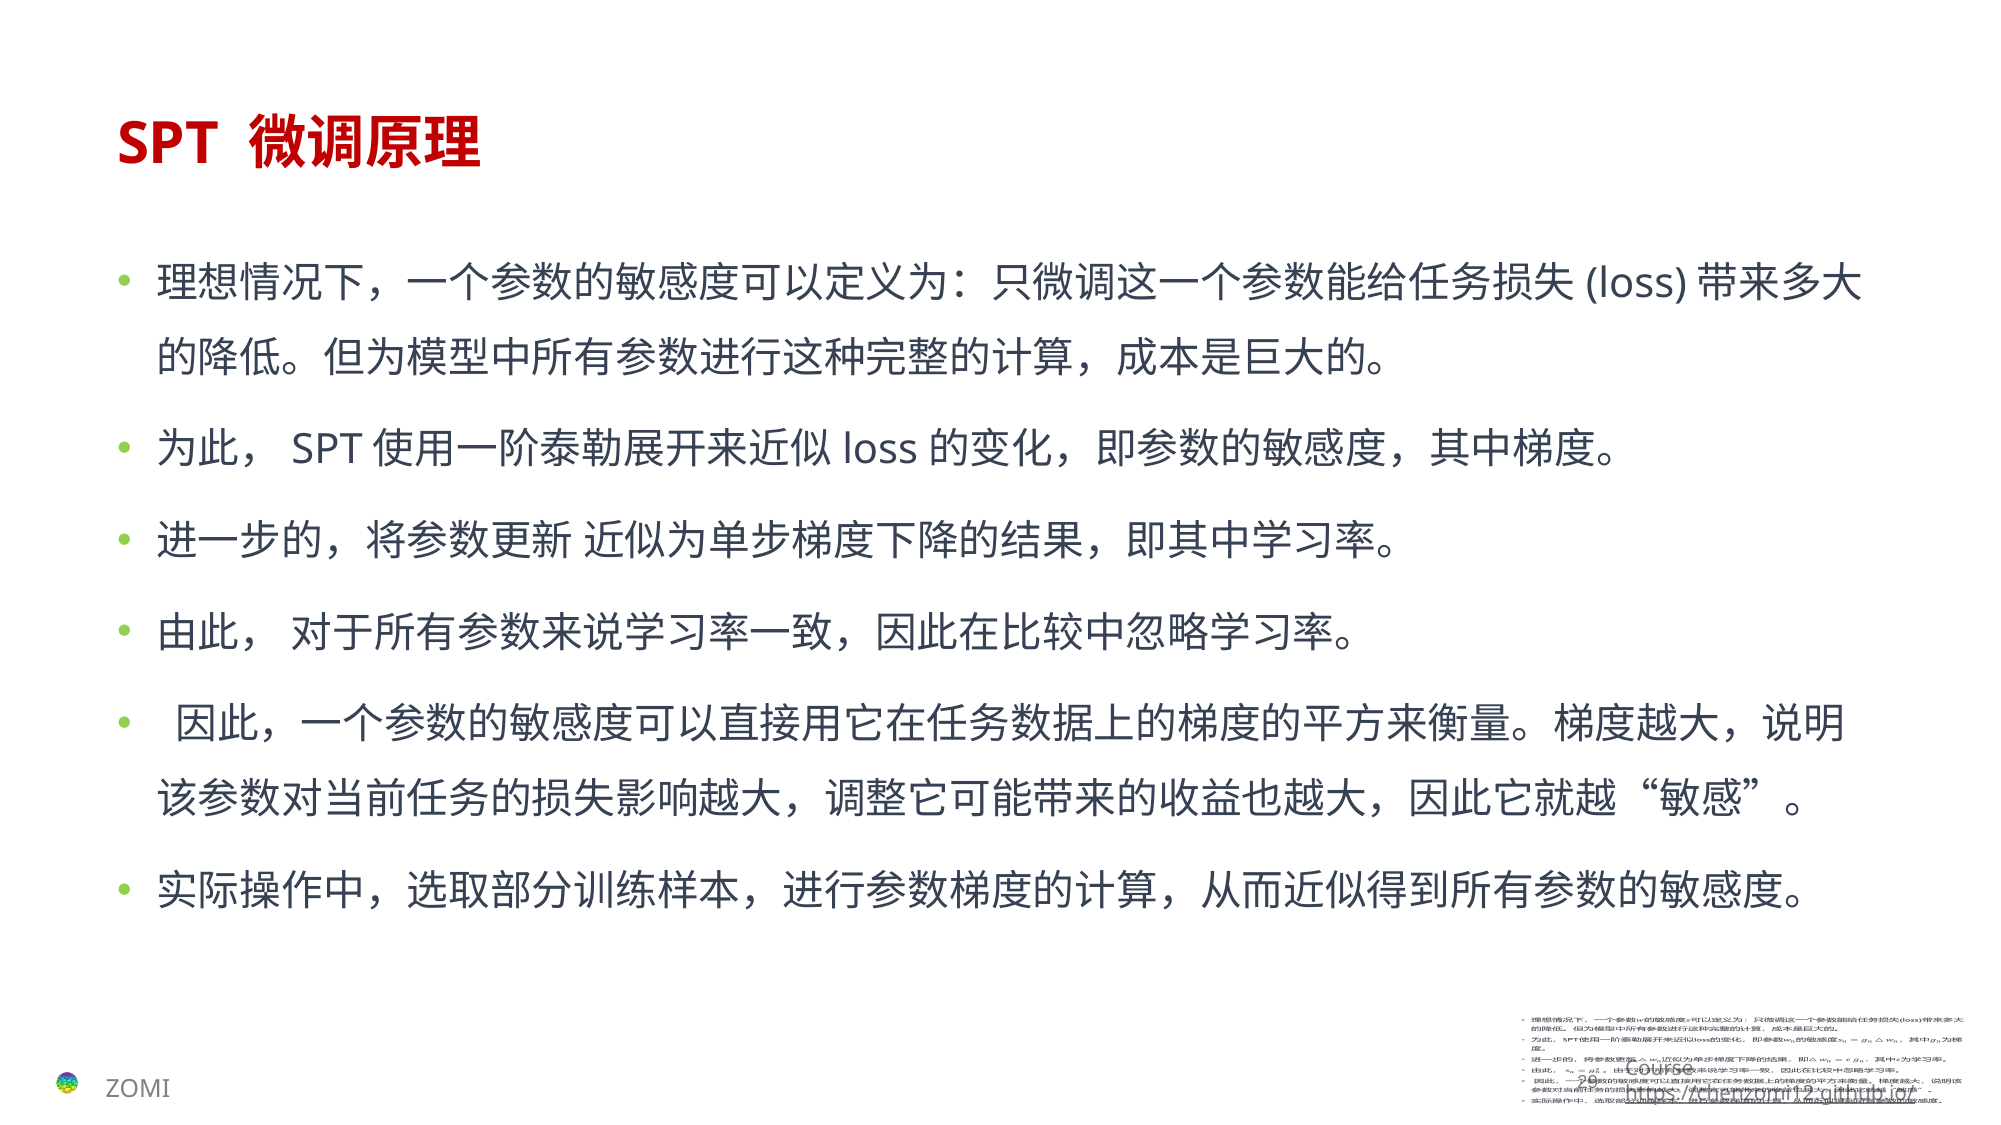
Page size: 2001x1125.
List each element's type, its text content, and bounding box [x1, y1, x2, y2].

picture [1515, 1013, 1970, 1111]
picture [57, 1073, 77, 1093]
title SPT 微调原理 [102, 91, 1901, 189]
